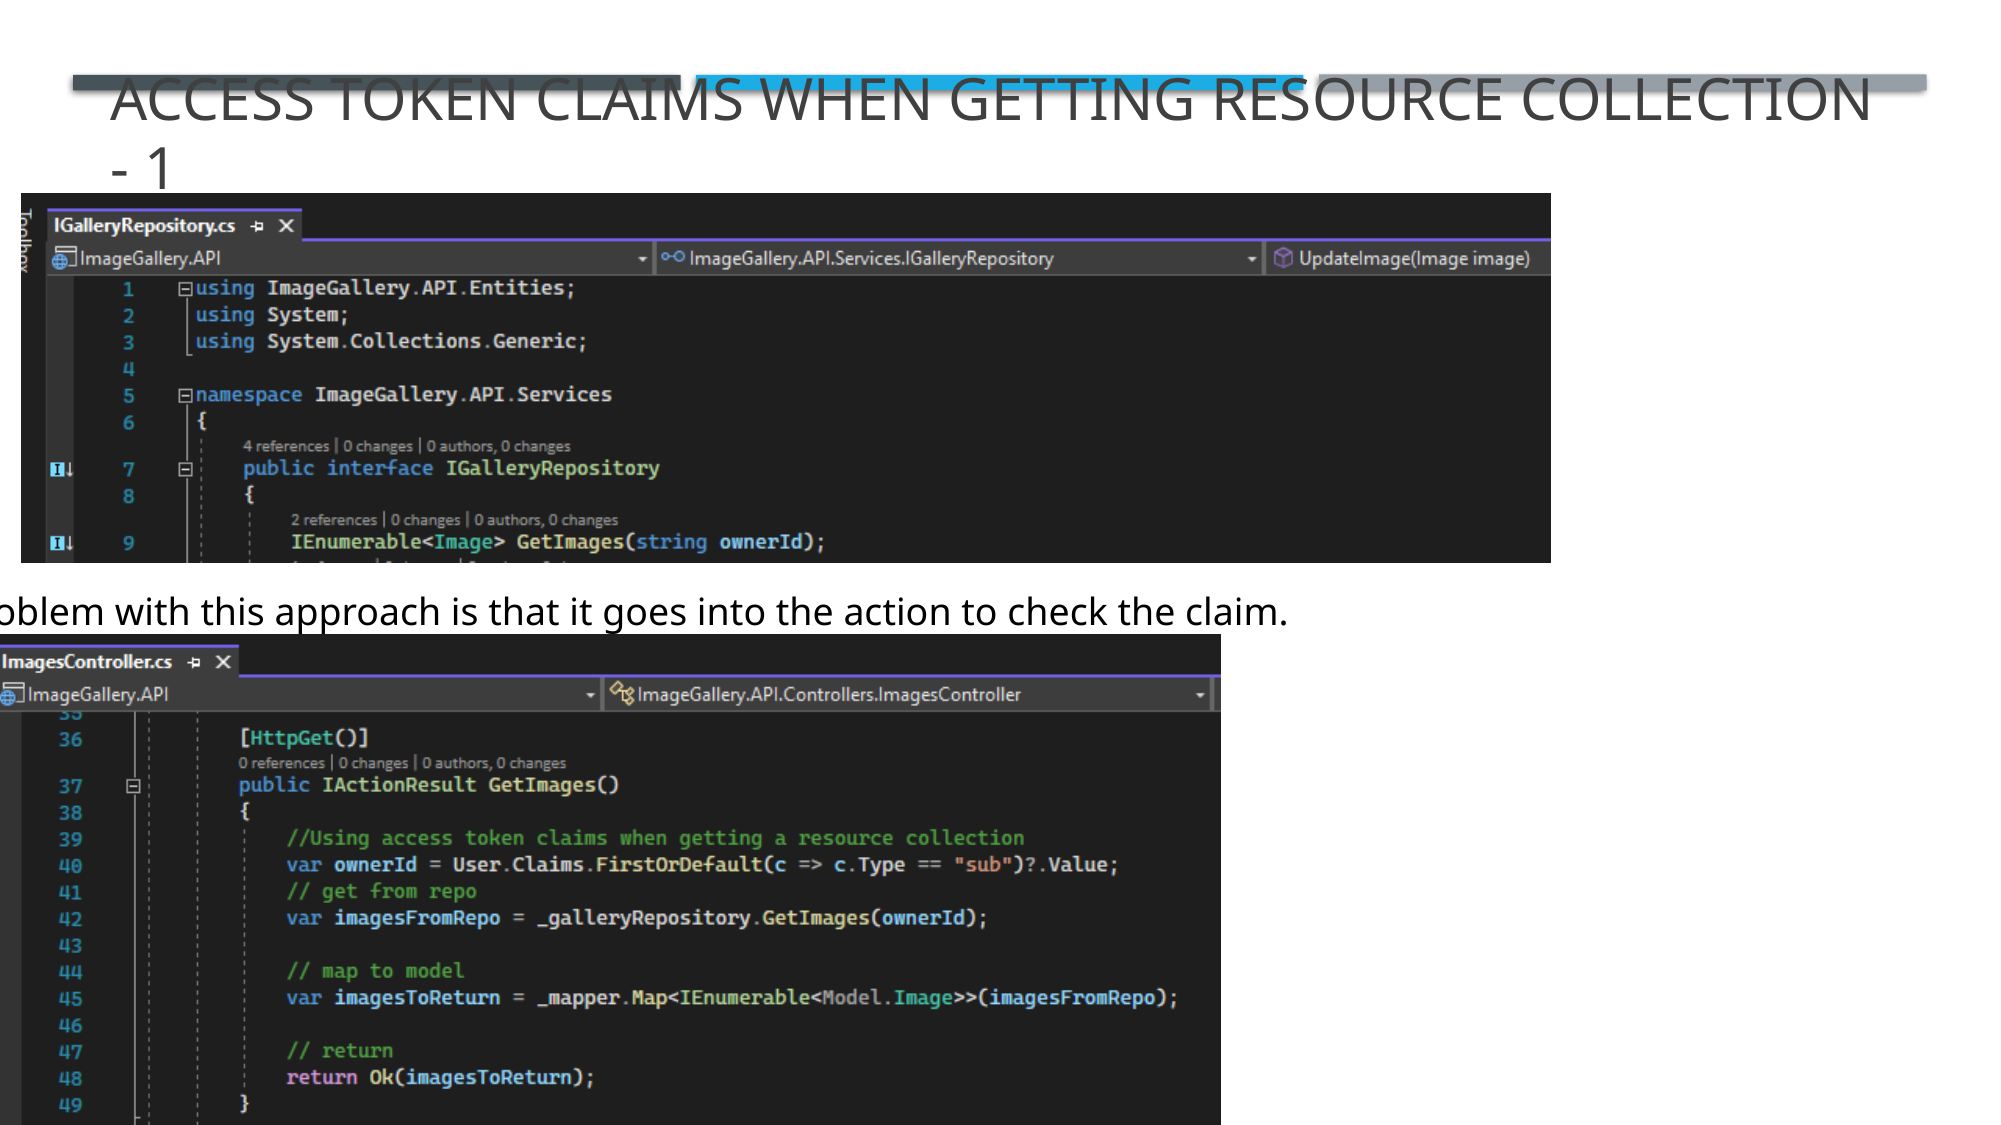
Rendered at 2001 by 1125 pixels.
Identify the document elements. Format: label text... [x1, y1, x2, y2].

picture [20, 193, 1552, 563]
picture [0, 633, 1221, 1125]
text_box Problem with this approach is that it goes into the action to check the claim. [0, 580, 1315, 641]
title Access token claims when getting resource collection - 1 [95, 115, 1905, 210]
